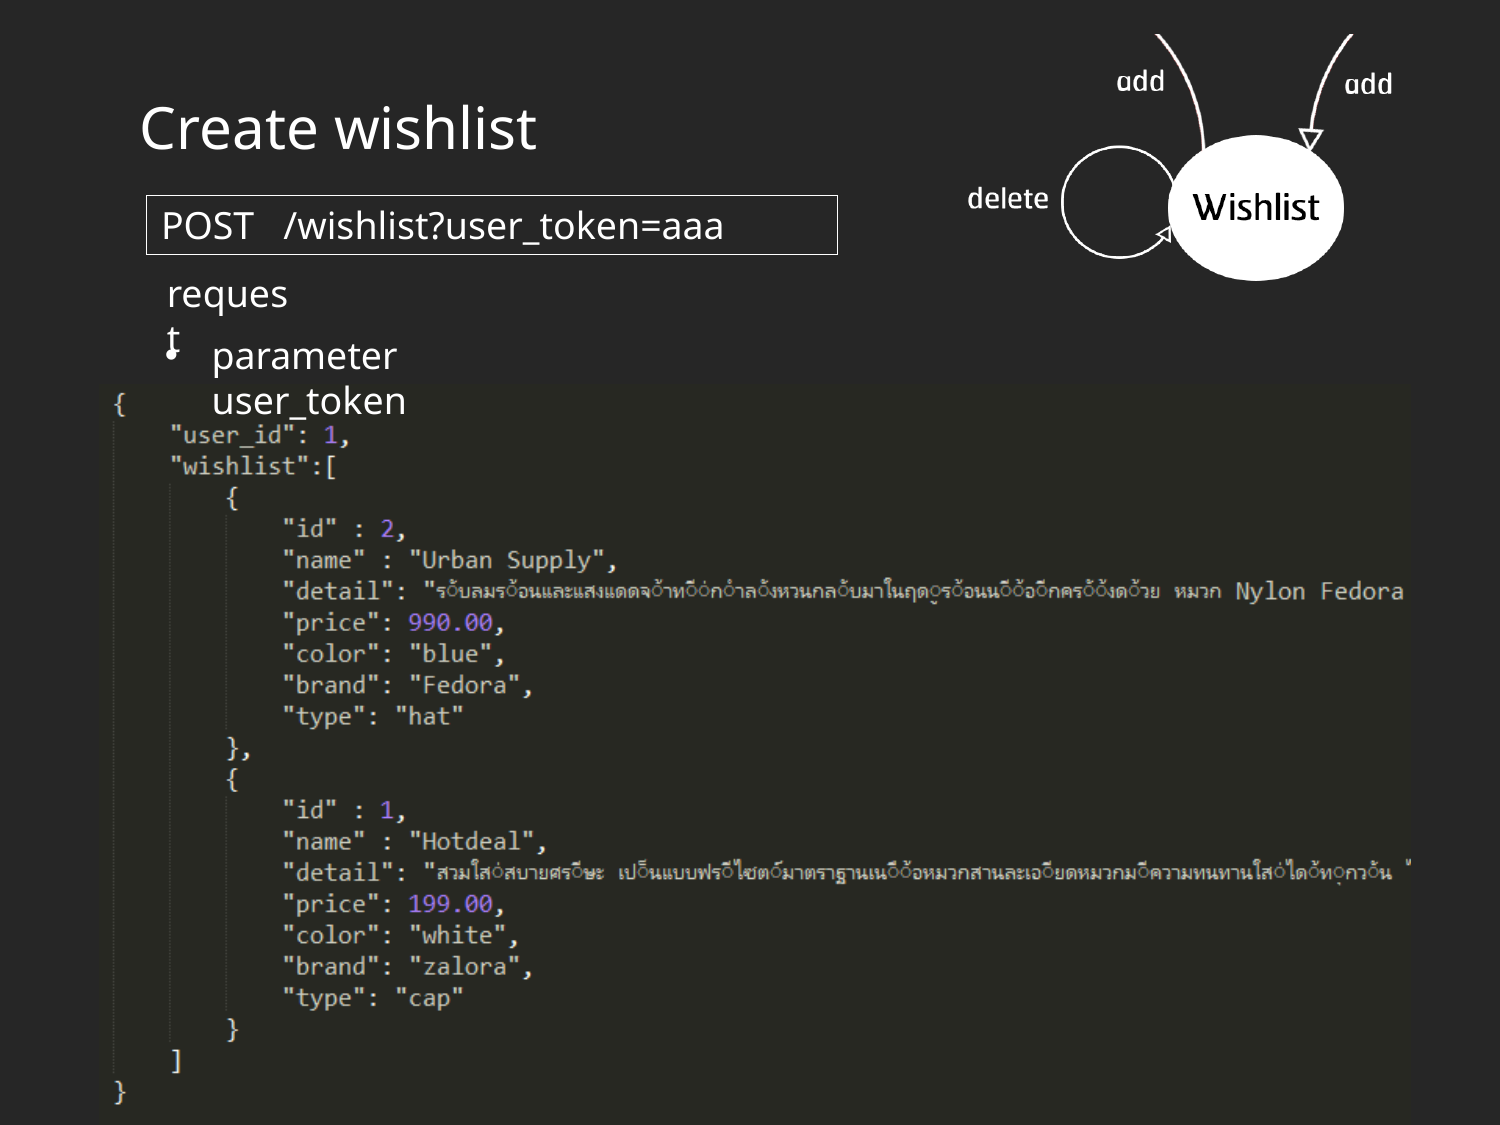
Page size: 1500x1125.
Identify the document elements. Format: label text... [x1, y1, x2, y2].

picture [99, 384, 1412, 1125]
text_box parameter user_token [150, 324, 563, 382]
text_box request [152, 264, 313, 324]
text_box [124, 83, 838, 256]
picture [939, 34, 1441, 306]
